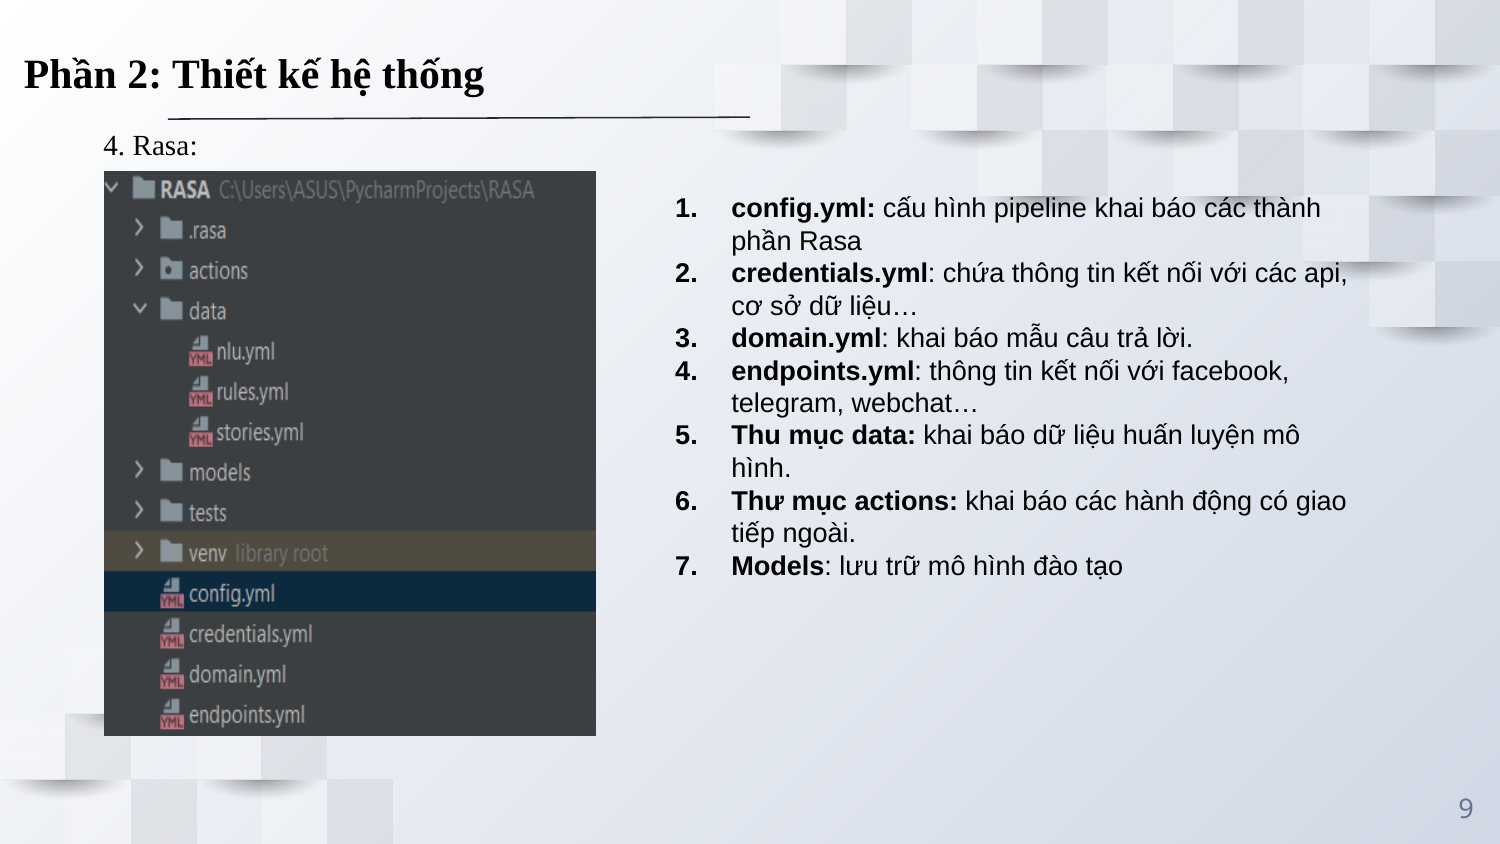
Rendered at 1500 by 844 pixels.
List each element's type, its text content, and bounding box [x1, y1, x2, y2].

text_box 4. Rasa: [88, 119, 547, 204]
slide_number 9 [1431, 776, 1500, 844]
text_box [167, 116, 751, 120]
text_box Phần 2: Thiết kế hệ thống [9, 39, 774, 104]
text_box config.yml: cấu hình pipeline khai báo các thành phần Rasa credentials.yml: chứa thông tin kết nối với các api, cơ sở dữ liệu… domain.yml: khai báo mẫu câu trả lời. endpoints.yml: thông tin kết nối với facebook, telegram, webchat… Thu mục data: khai báo dữ liệu huấn luyện mô hình. Thư mục actions: khai báo các hành động có giao tiếp ngoài. Models: lưu trữ mô hình đào tạo [660, 183, 1375, 588]
picture [715, 0, 1500, 347]
picture [0, 171, 596, 844]
